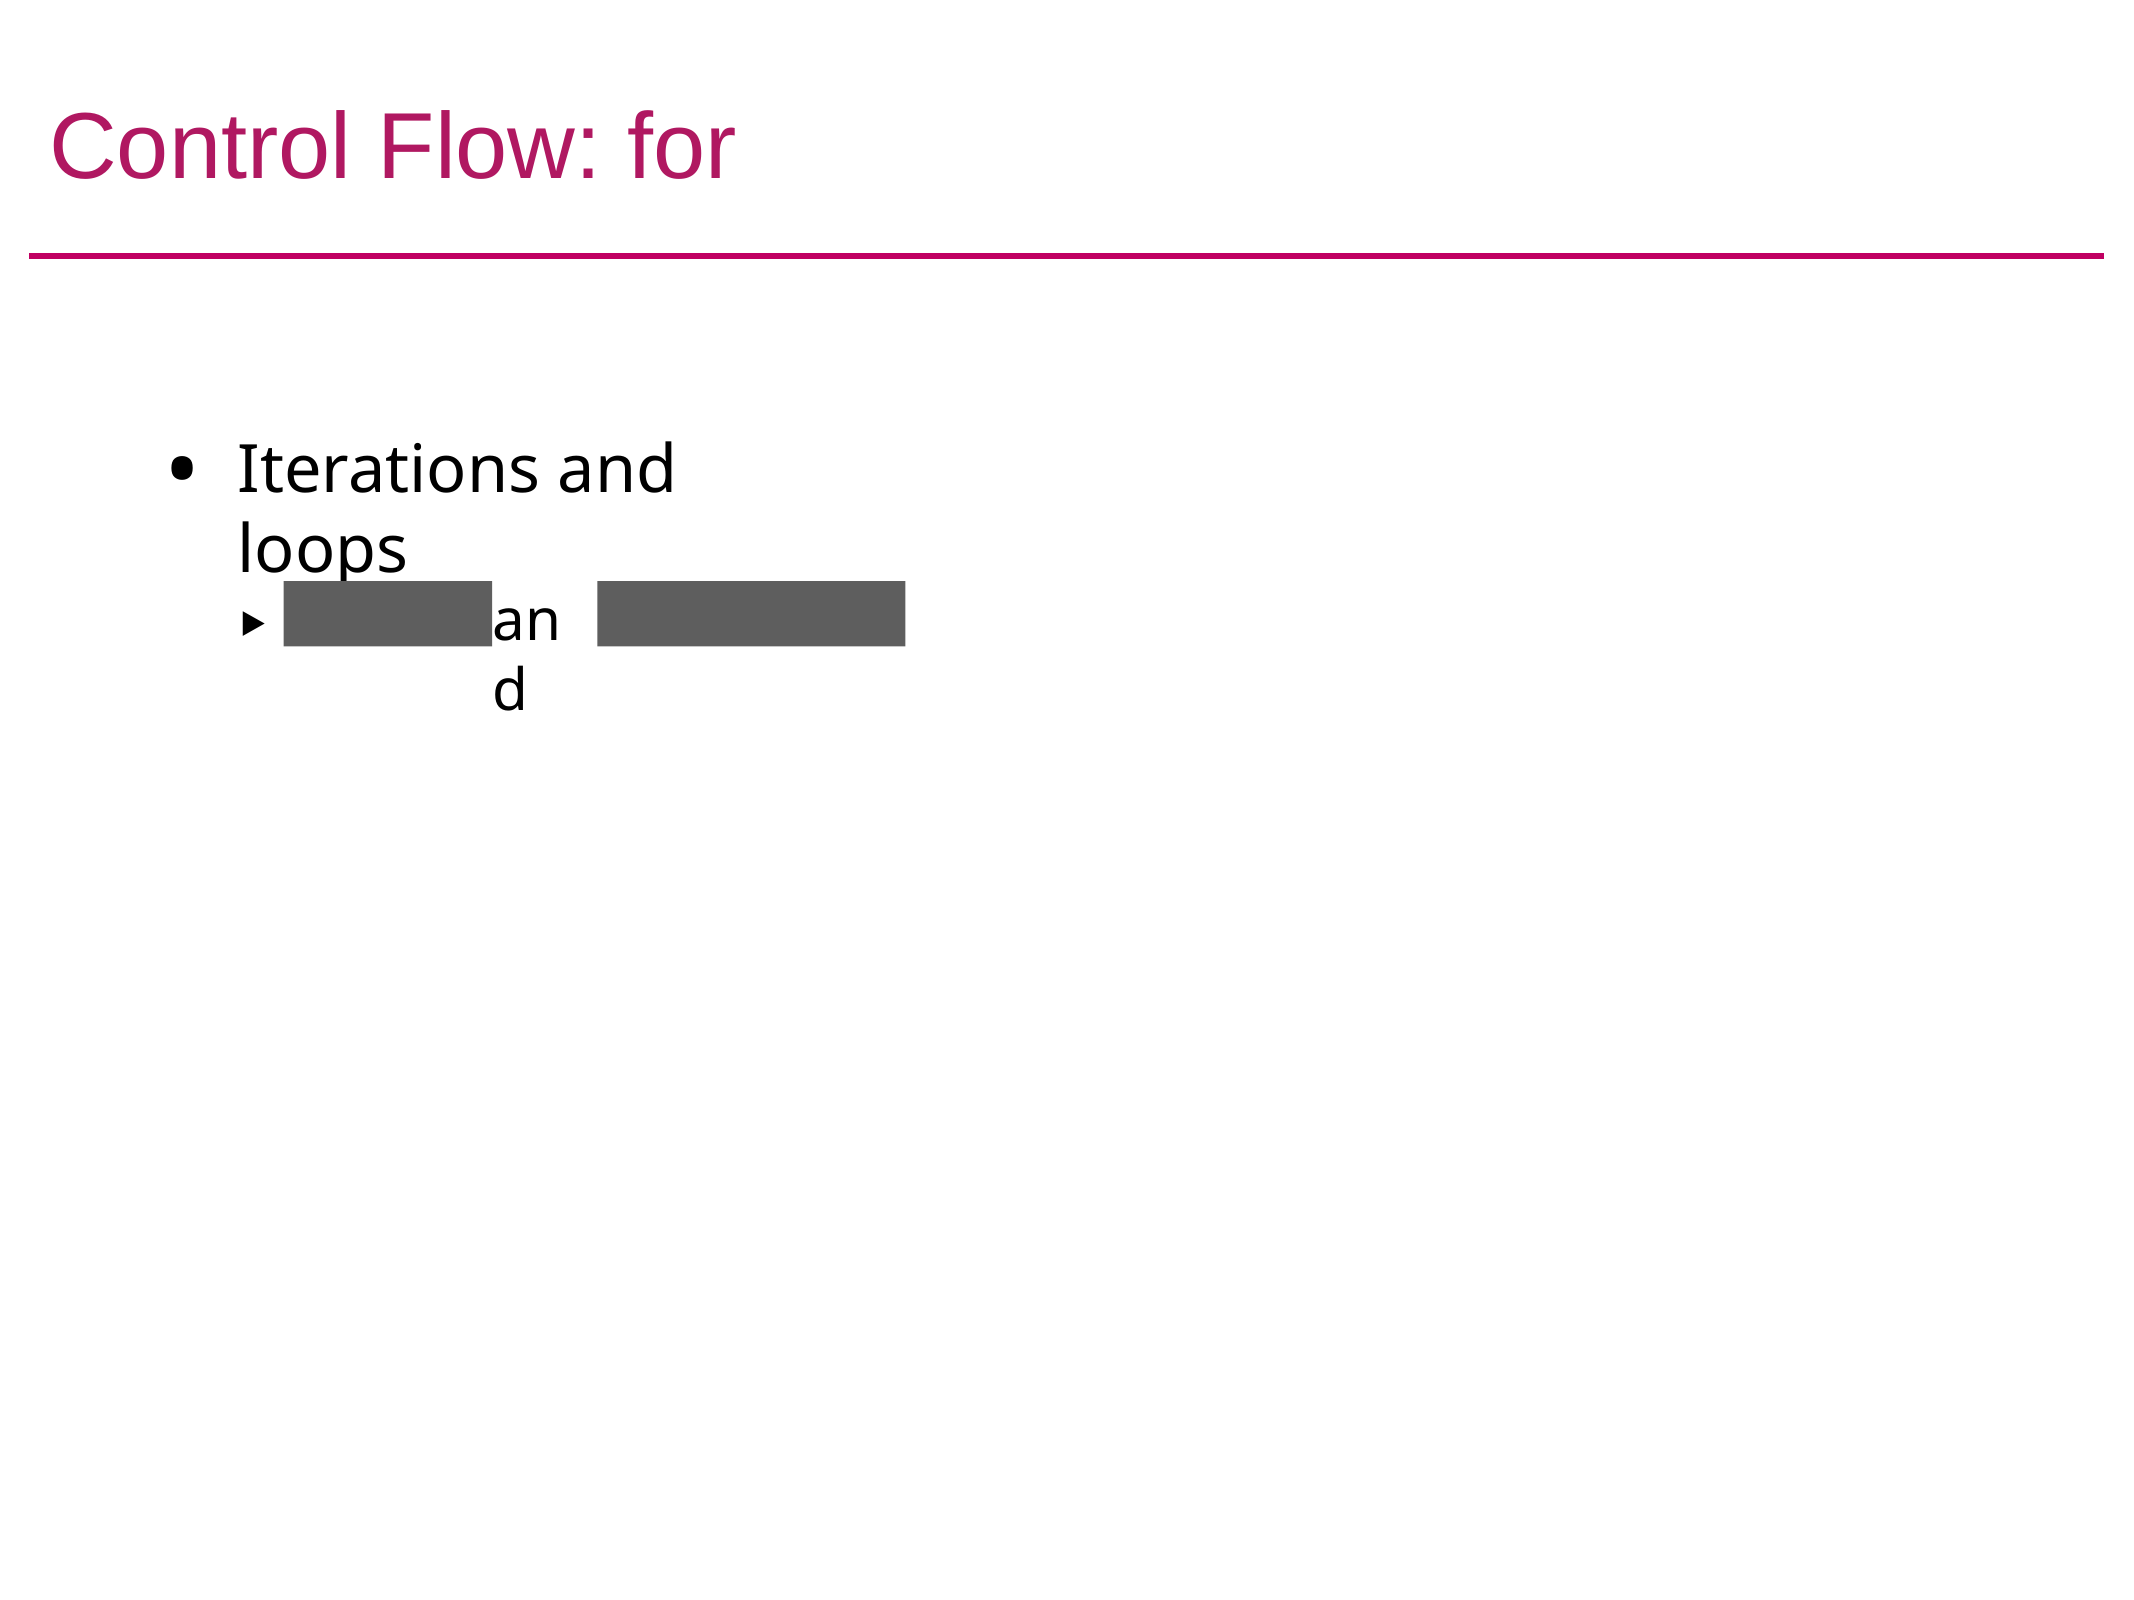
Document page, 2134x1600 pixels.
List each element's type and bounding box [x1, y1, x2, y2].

title [49, 85, 2084, 353]
text_box [162, 426, 906, 722]
